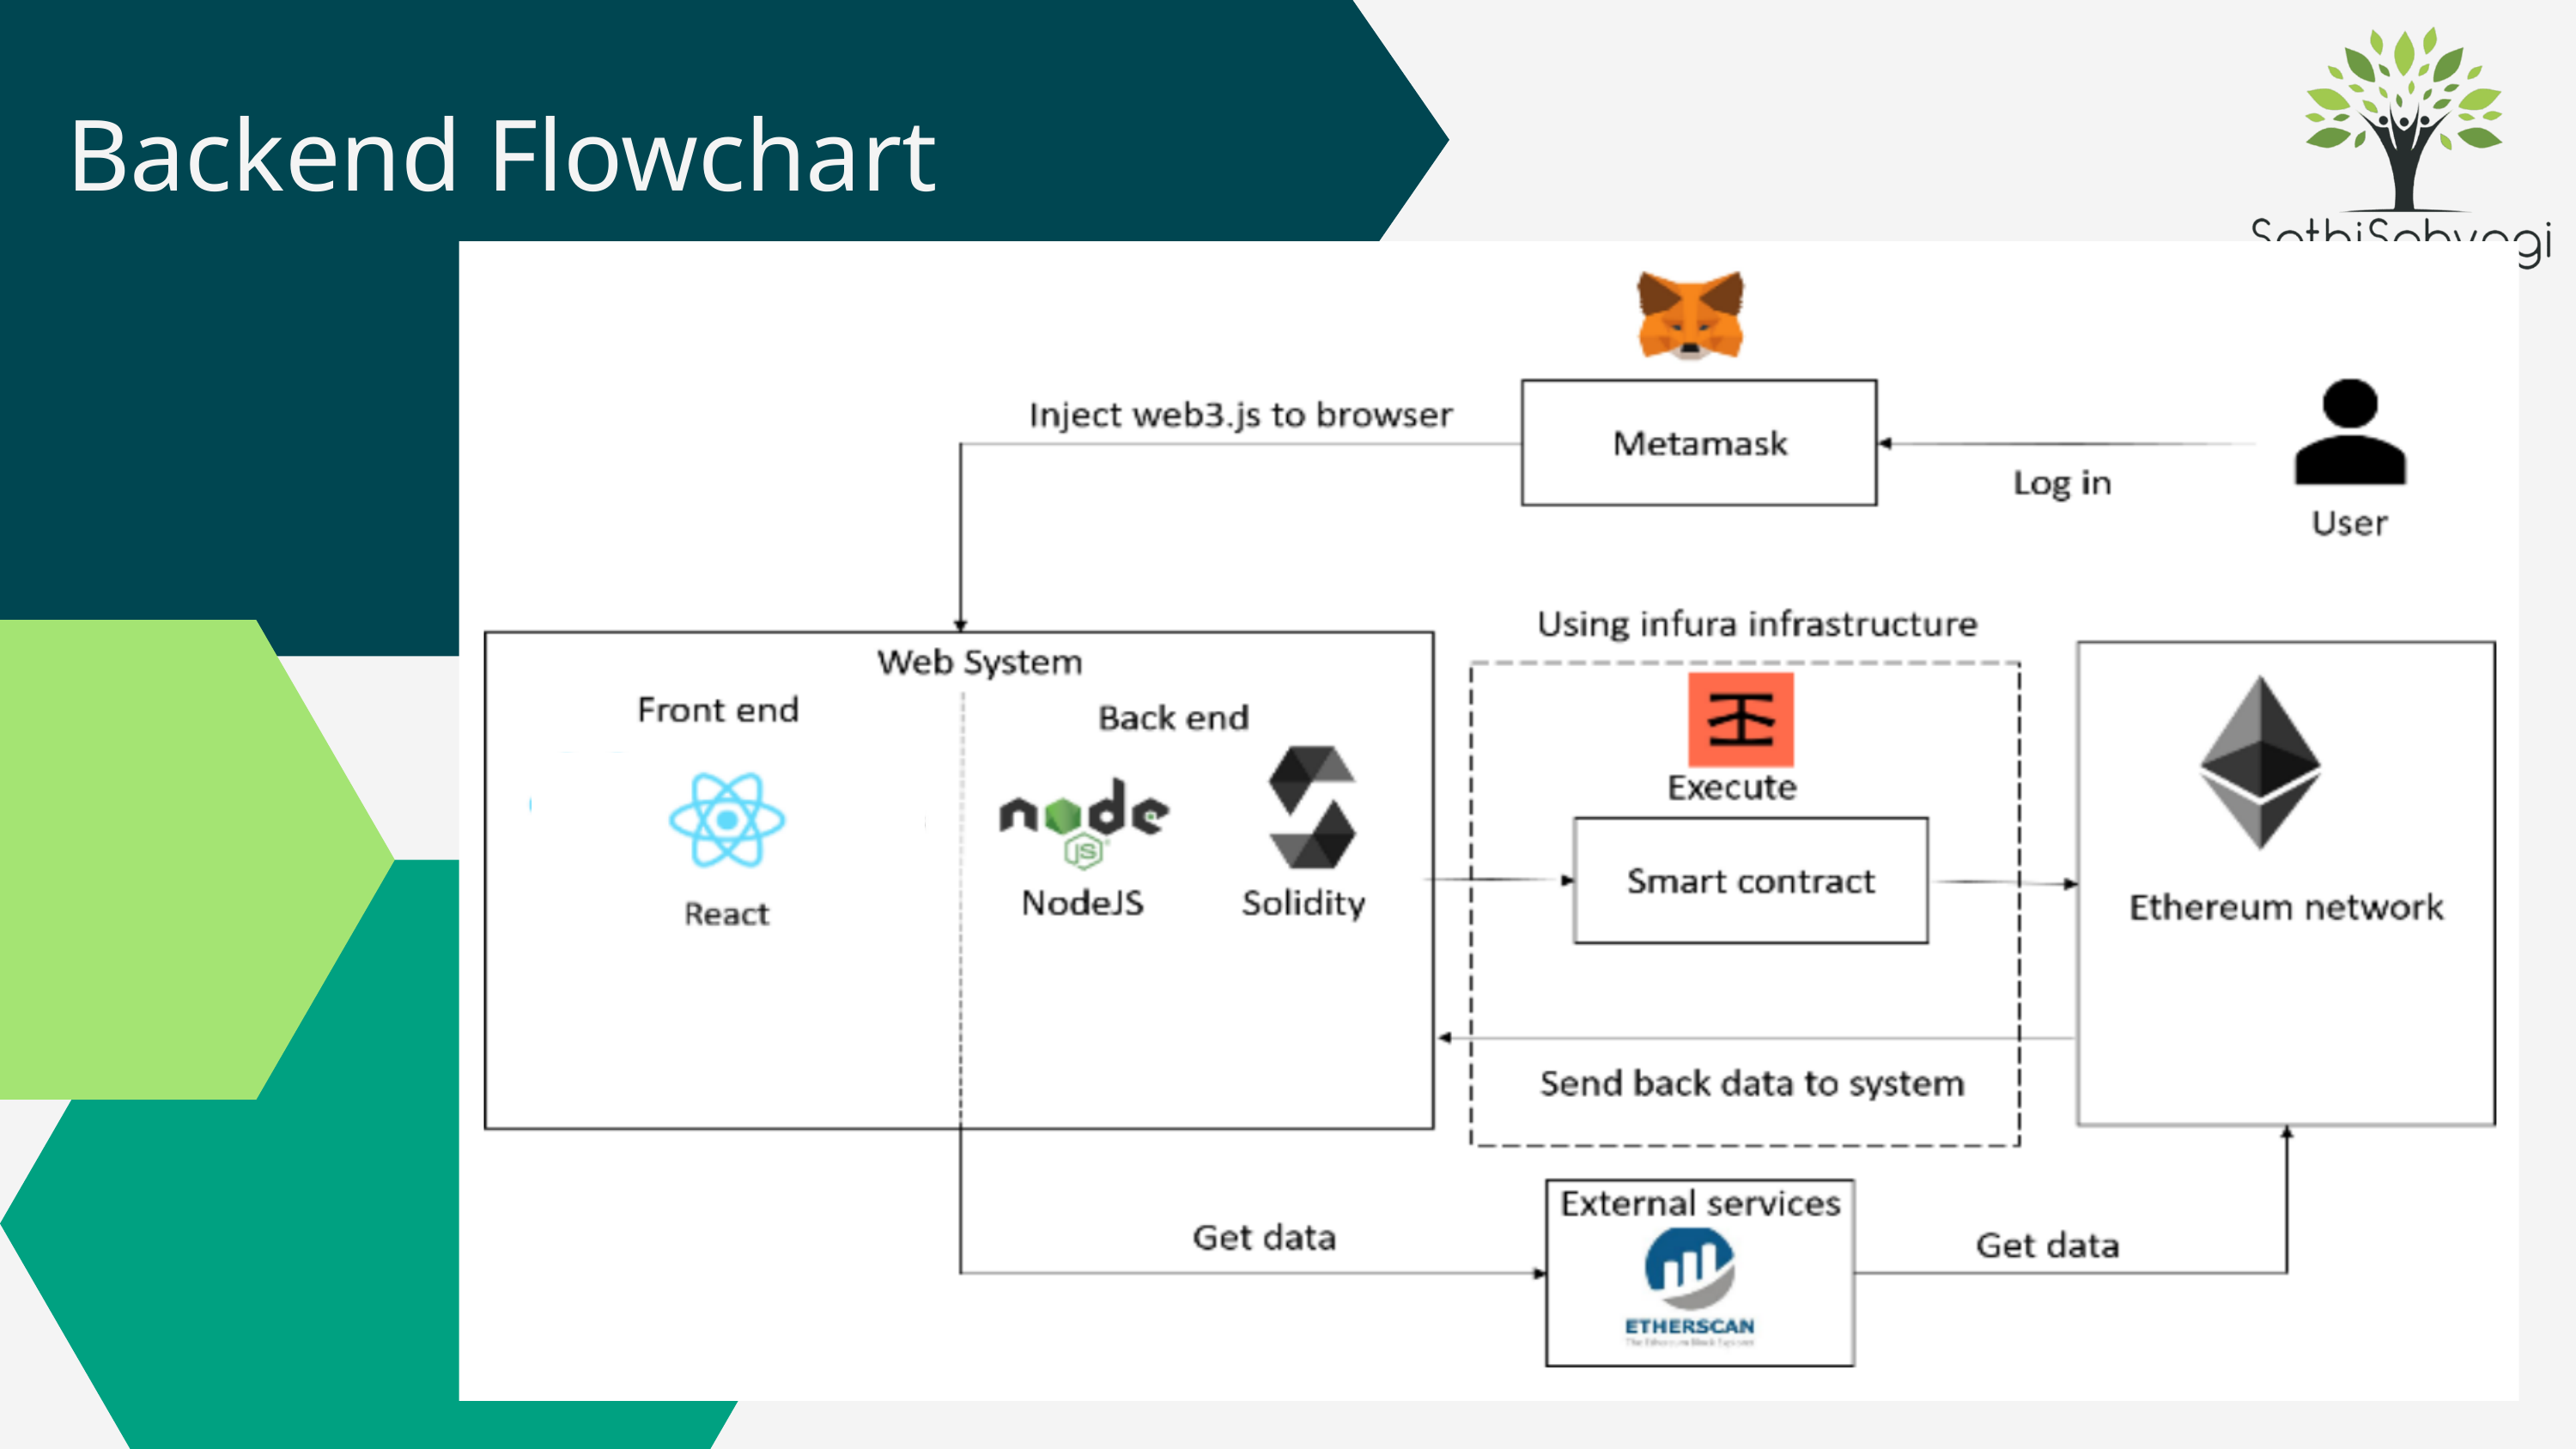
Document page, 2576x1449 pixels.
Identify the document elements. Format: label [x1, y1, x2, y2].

text_box [0, 619, 396, 1100]
text_box [0, 859, 841, 1449]
text_box [531, 752, 926, 928]
text_box [459, 241, 2519, 1401]
text_box [0, 0, 1450, 657]
text_box [2233, 1, 2576, 301]
